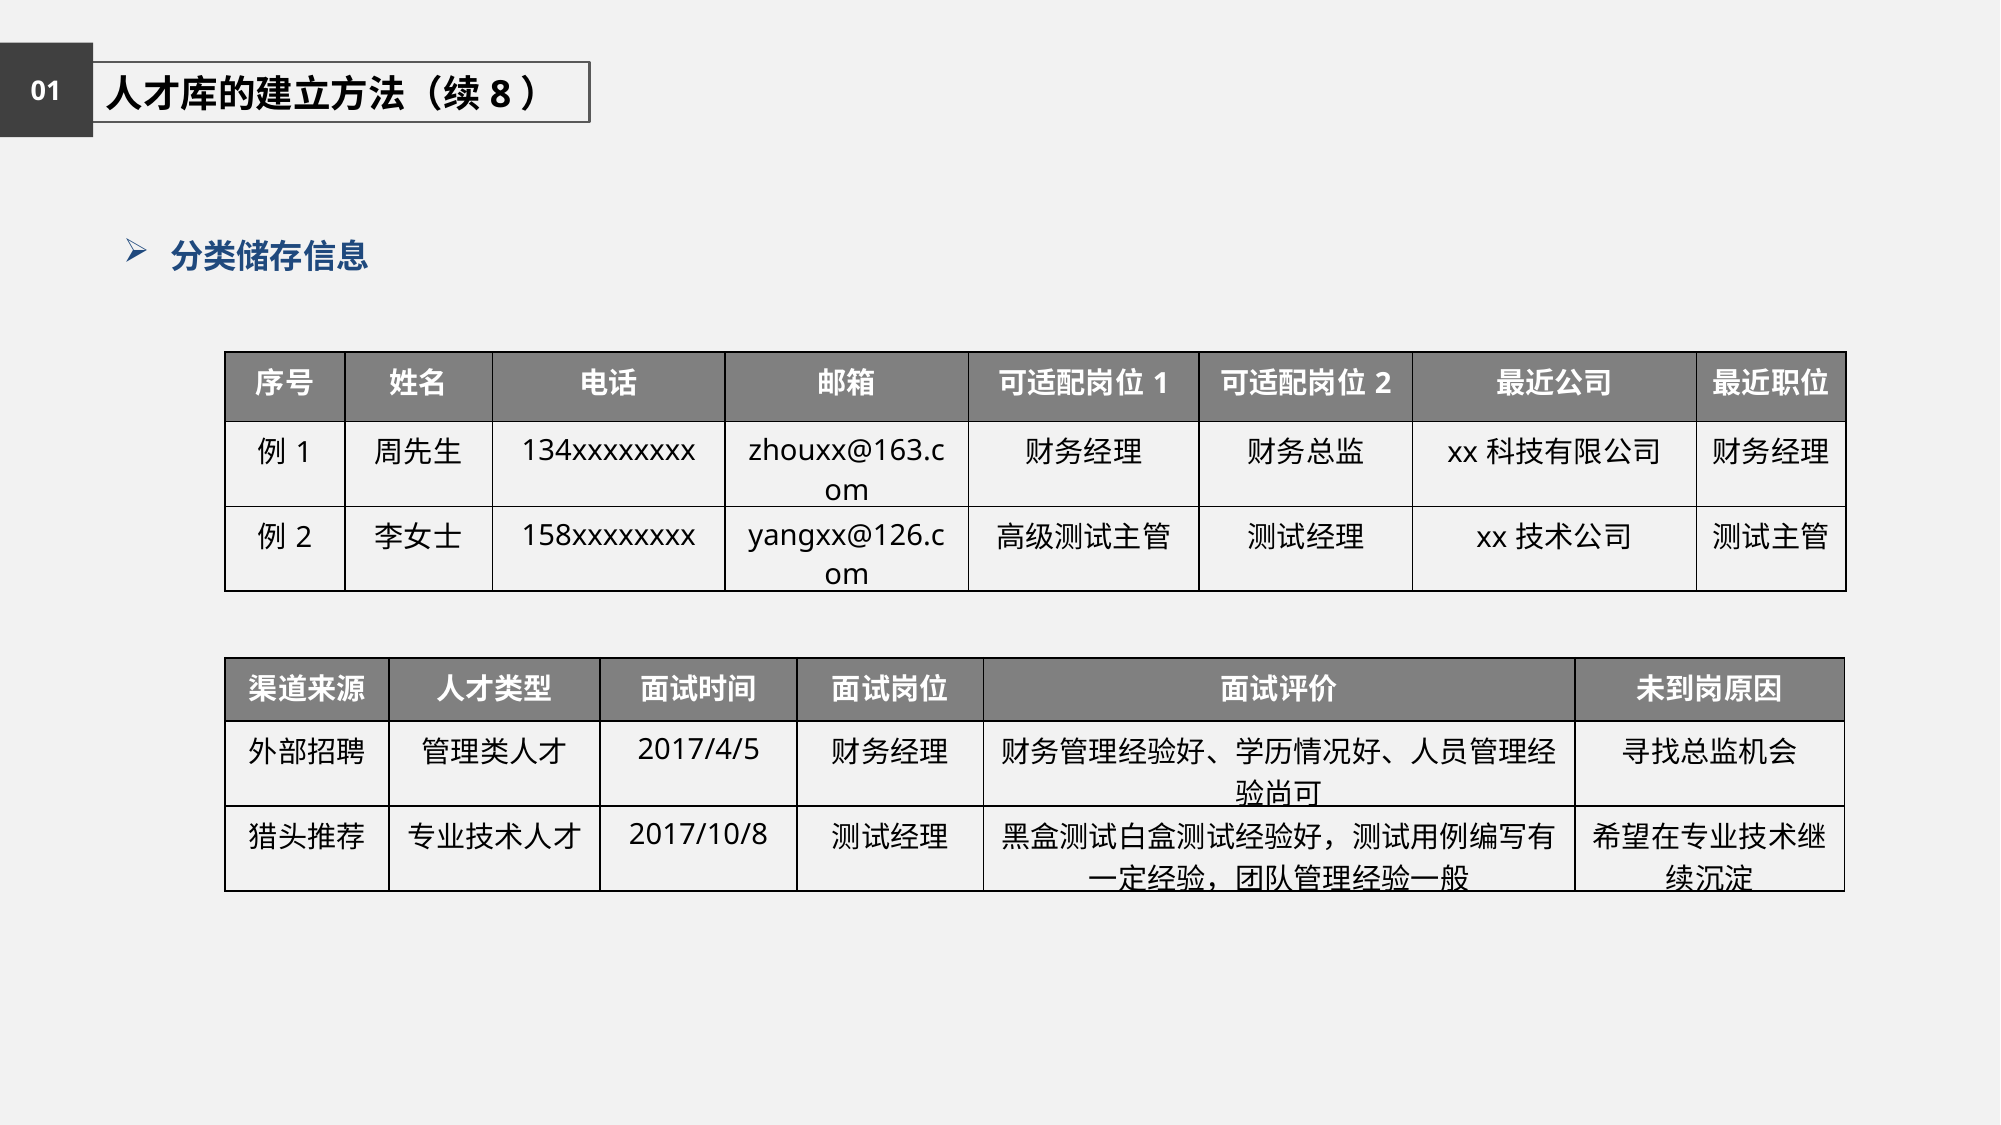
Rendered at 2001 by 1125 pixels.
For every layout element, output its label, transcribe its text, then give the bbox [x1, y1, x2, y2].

table_cell 2017/4/5 [601, 722, 796, 805]
table_header 邮箱 [726, 353, 968, 421]
table_cell 希望在专业技术继续沉淀 [1576, 807, 1844, 890]
table_cell 管理类人才 [390, 722, 599, 805]
table_header 面试评价 [984, 659, 1574, 720]
table_cell 例2 [226, 507, 344, 590]
table_cell 财务总监 [1200, 422, 1412, 506]
table_header 可适配岗位2 [1200, 353, 1412, 421]
table_header 面试岗位 [798, 659, 983, 720]
table_cell 专业技术人才 [390, 807, 599, 890]
table_cell 李女士 [346, 507, 492, 590]
table_header 最近职位 [1697, 353, 1845, 421]
table_cell yangxx@126.com [726, 507, 968, 590]
table_cell 财务经理 [969, 422, 1198, 506]
table_cell zhouxx@163.com [726, 422, 968, 506]
table_cell 财务经理 [1697, 422, 1845, 506]
table_header 电话 [493, 353, 724, 421]
table_cell 财务经理 [798, 722, 983, 805]
table_header 姓名 [346, 353, 492, 421]
table_cell 测试经理 [1200, 507, 1412, 590]
table_cell 测试主管 [1697, 507, 1845, 590]
text_box 分类储存信息 [93, 219, 400, 290]
table_cell 外部招聘 [226, 722, 388, 805]
table_cell xx科技有限公司 [1413, 422, 1696, 506]
table_cell 例1 [226, 422, 344, 506]
table_header 渠道来源 [226, 659, 388, 720]
table_cell 寻找总监机会 [1576, 722, 1844, 805]
table_cell 测试经理 [798, 807, 983, 890]
table_header 序号 [226, 353, 344, 421]
table_cell 2017/10/8 [601, 807, 796, 890]
table_header 未到岗原因 [1576, 659, 1844, 720]
table_cell 134xxxxxxxx [493, 422, 724, 506]
table_header 可适配岗位1 [969, 353, 1198, 421]
table_cell 158xxxxxxxx [493, 507, 724, 590]
table_header 人才类型 [390, 659, 599, 720]
table_cell xx技术公司 [1413, 507, 1696, 590]
table_header 面试时间 [601, 659, 796, 720]
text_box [0, 42, 578, 138]
table_header 最近公司 [1413, 353, 1696, 421]
table_cell 黑盒测试白盒测试经验好，测试用例编写有一定经验，团队管理经验一般 [984, 807, 1574, 890]
table_cell 周先生 [346, 422, 492, 506]
table_cell 财务管理经验好、学历情况好、人员管理经验尚可 [984, 722, 1574, 805]
table_cell 猎头推荐 [226, 807, 388, 890]
table_cell 高级测试主管 [969, 507, 1198, 590]
